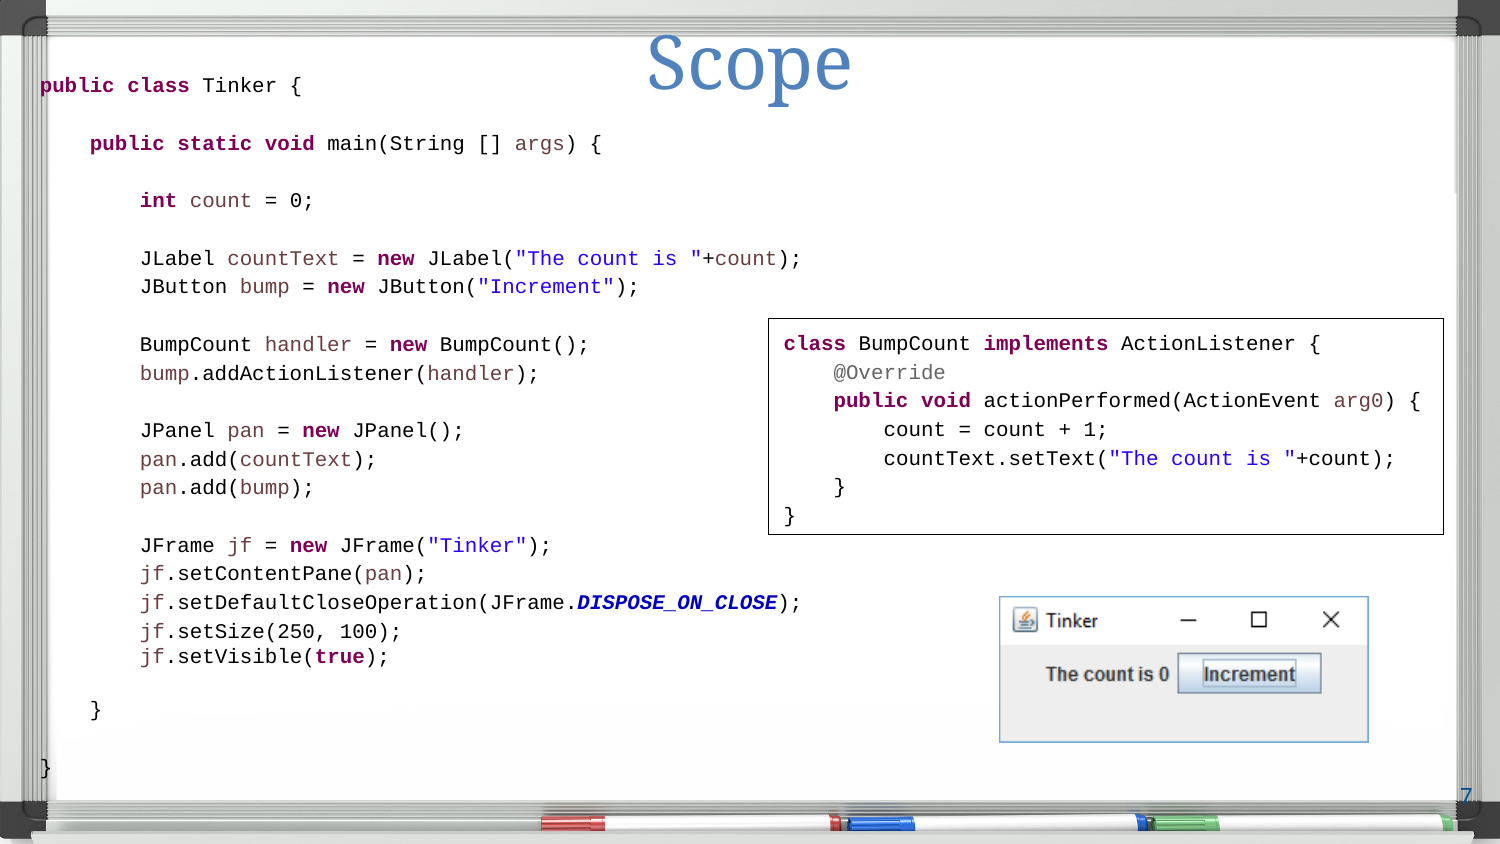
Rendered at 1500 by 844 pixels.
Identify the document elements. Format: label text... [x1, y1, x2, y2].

title Scope [12, 9, 1488, 110]
text_box public class Tinker { public static void main(String [] args) { int count = 0; JLabel countText = new JLabel("The count is "+count); JButton bump = new JButton("Increment"); BumpCount handler = new BumpCount(); bump.addActionListener(handler); JPanel pan = new JPanel(); pan.add(countText); pan.add(bump); JFrame jf = new JFrame("Tinker"); jf.setContentPane(pan); jf.setDefaultCloseOperation(JFrame.DISPOSE_ON_CLOSE); jf.setSize(250, 100); jf.setVisible(true); } } [24, 61, 825, 786]
slide_number 7 [1387, 771, 1488, 817]
picture [0, 0, 1500, 844]
text_box class BumpCount implements ActionListener { @Override public void actionPerformed(ActionEvent arg0) { count = count + 1; countText.setText("The count is "+count); } } [768, 318, 1444, 535]
